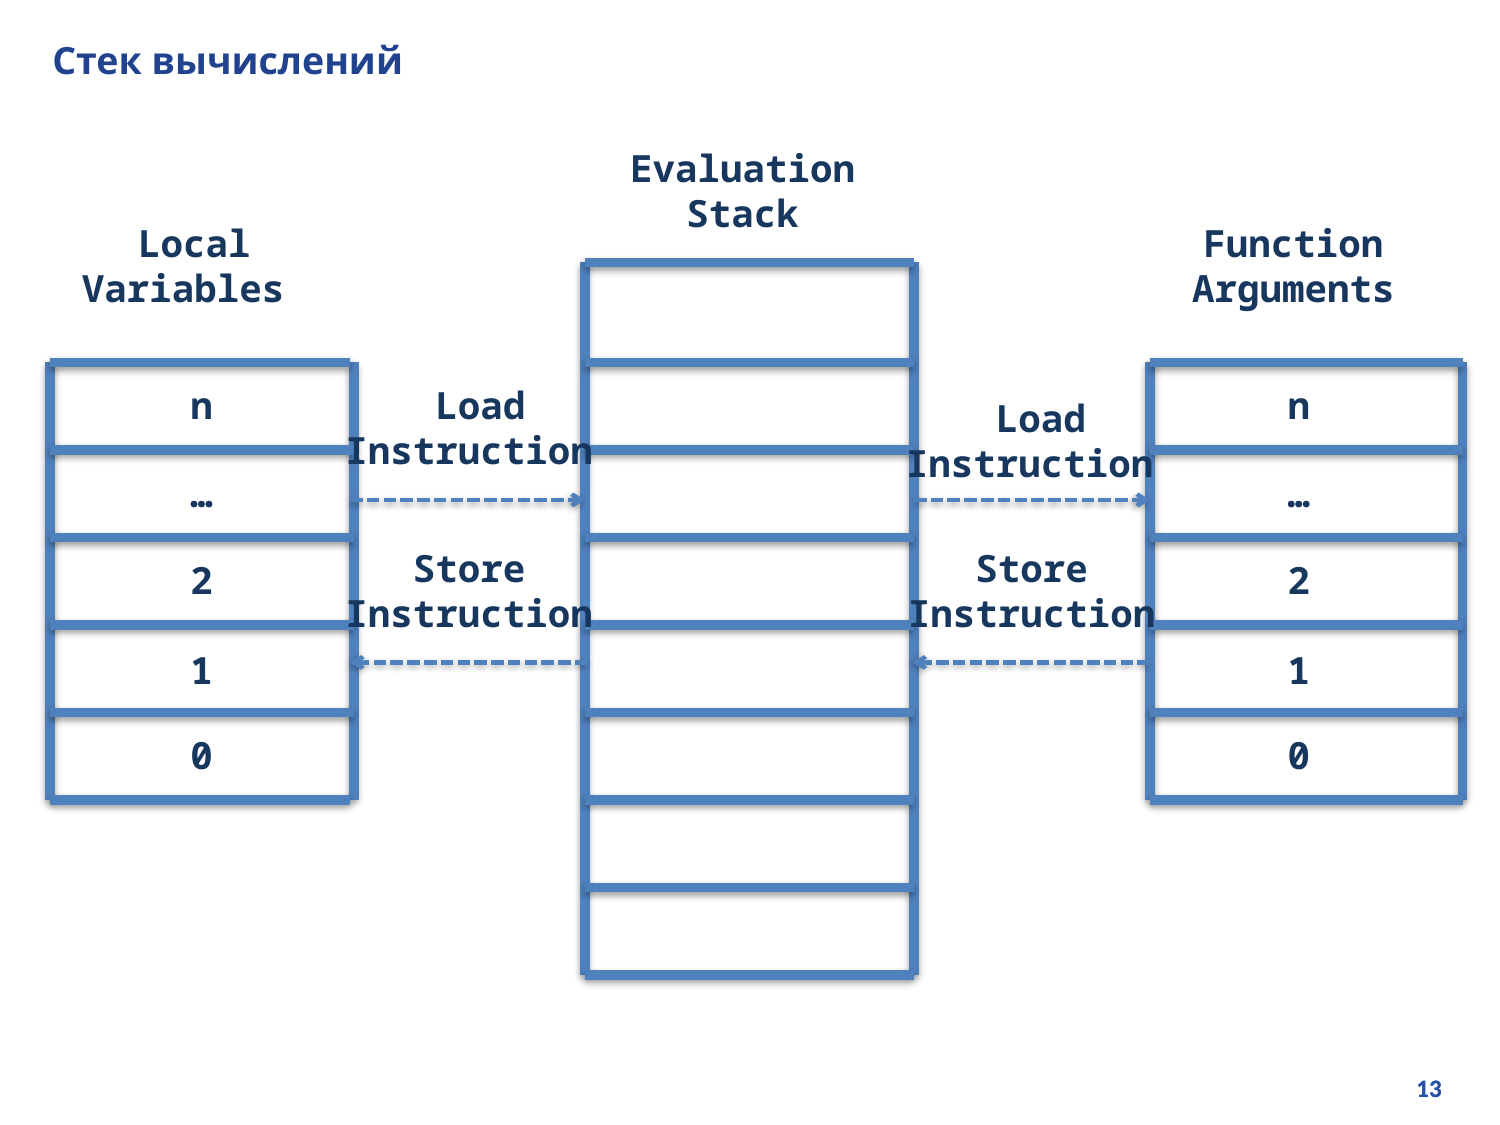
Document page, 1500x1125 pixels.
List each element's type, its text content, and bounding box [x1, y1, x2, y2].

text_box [49, 137, 1463, 976]
title Стек вычислений [36, 29, 1469, 90]
